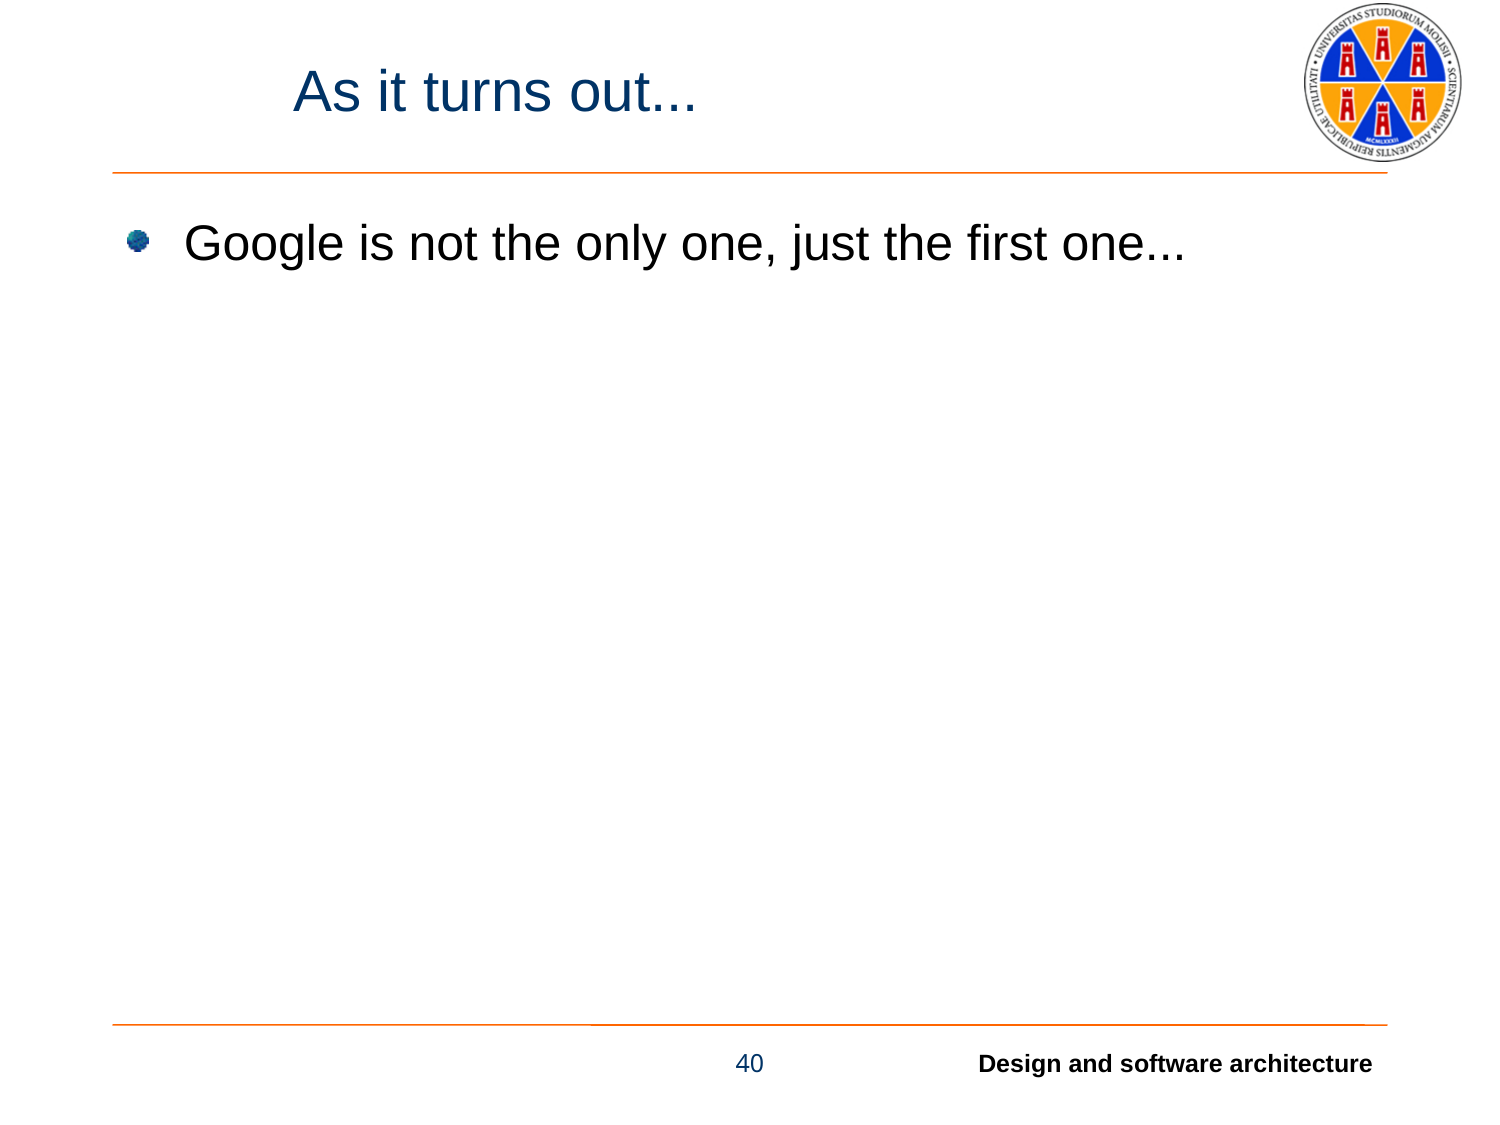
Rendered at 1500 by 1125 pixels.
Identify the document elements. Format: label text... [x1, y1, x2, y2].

footer Design and software architecture [837, 1039, 1390, 1078]
picture [127, 230, 149, 252]
list Google is not the only one, just the first one... [112, 203, 1388, 988]
picture [1269, 0, 1500, 166]
slide_number 40 [670, 1039, 830, 1078]
title As it turns out... [278, 18, 1211, 157]
